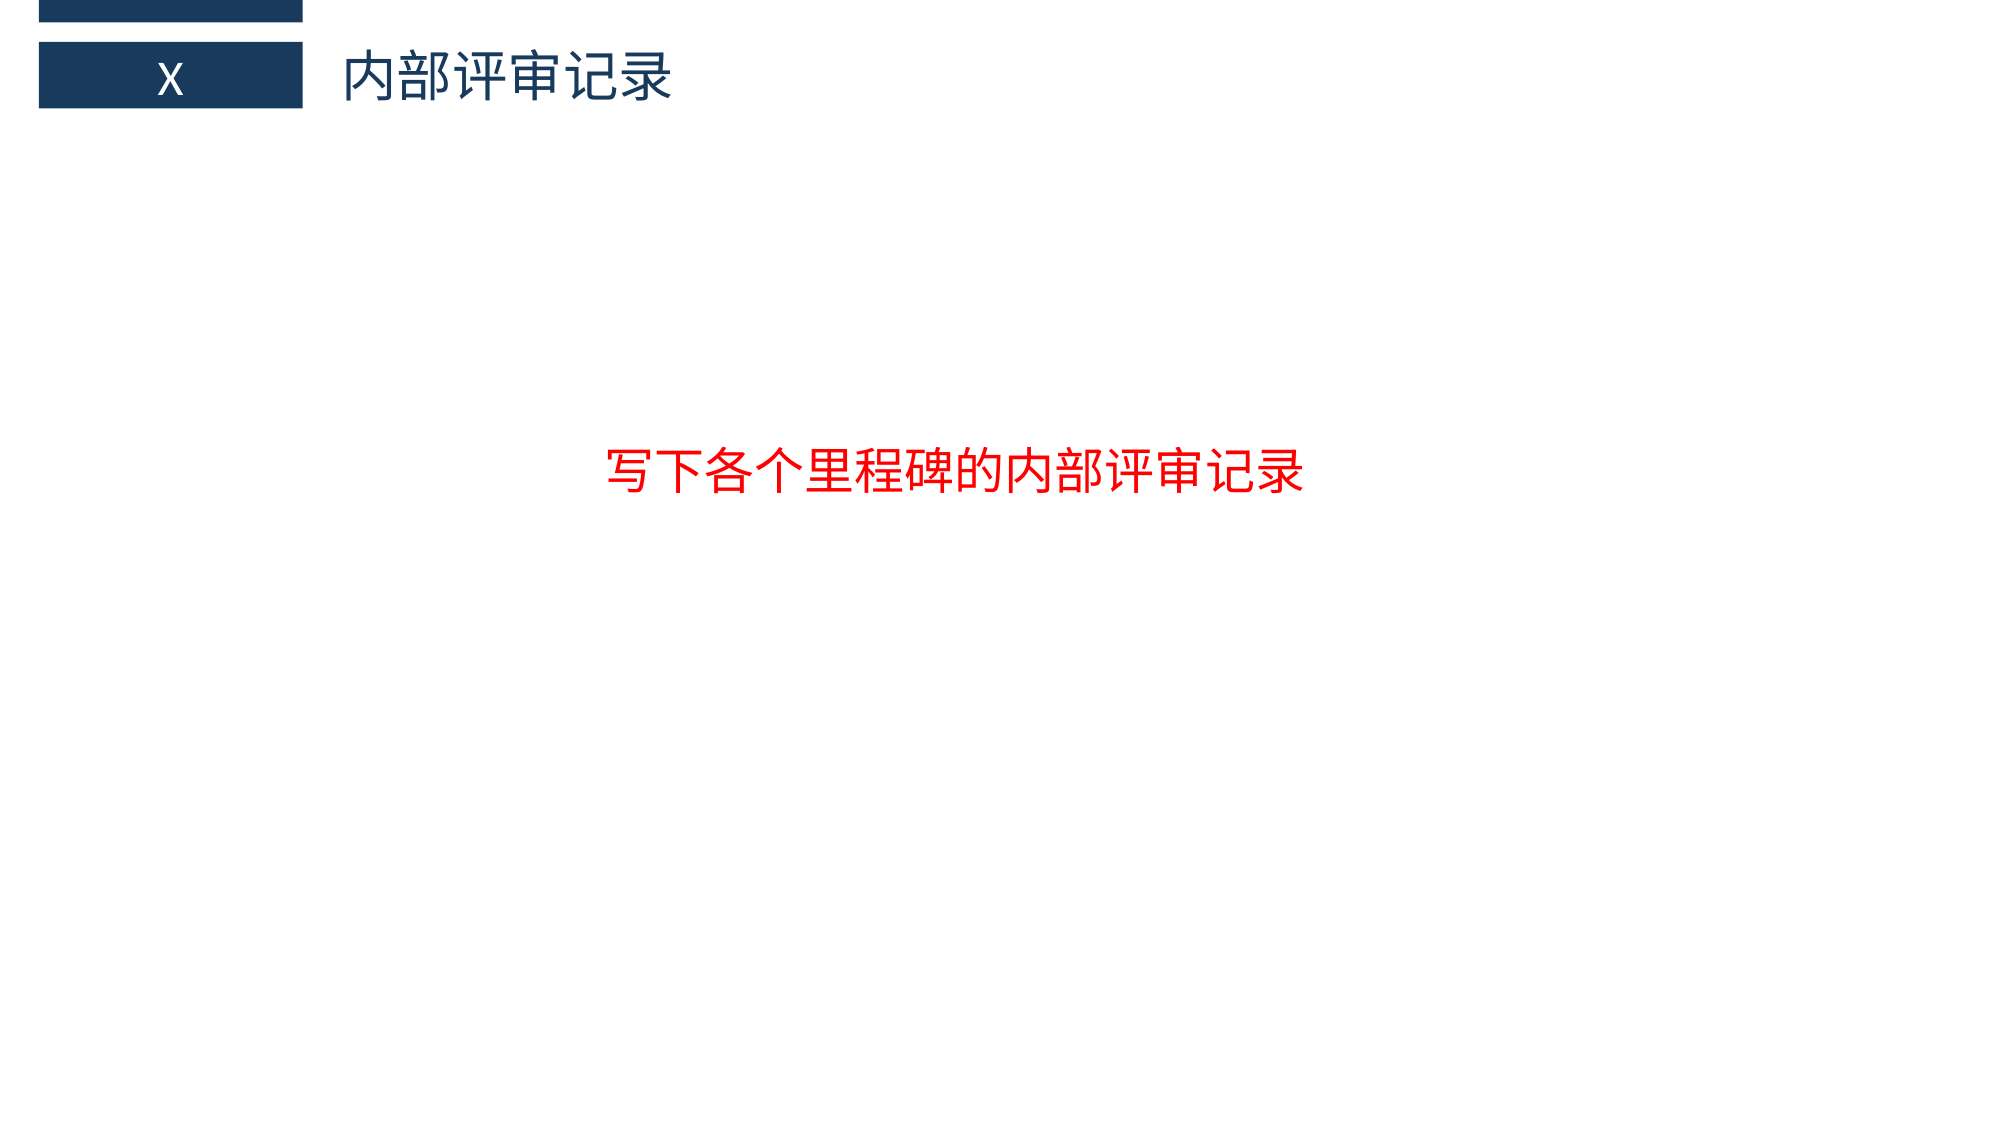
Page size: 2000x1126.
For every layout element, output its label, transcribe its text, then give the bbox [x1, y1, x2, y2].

text_box 写下各个里程碑的内部评审记录 [590, 432, 1320, 508]
text_box 内部评审记录 [326, 33, 1320, 116]
text_box X [37, 40, 305, 111]
text_box [37, 0, 305, 24]
